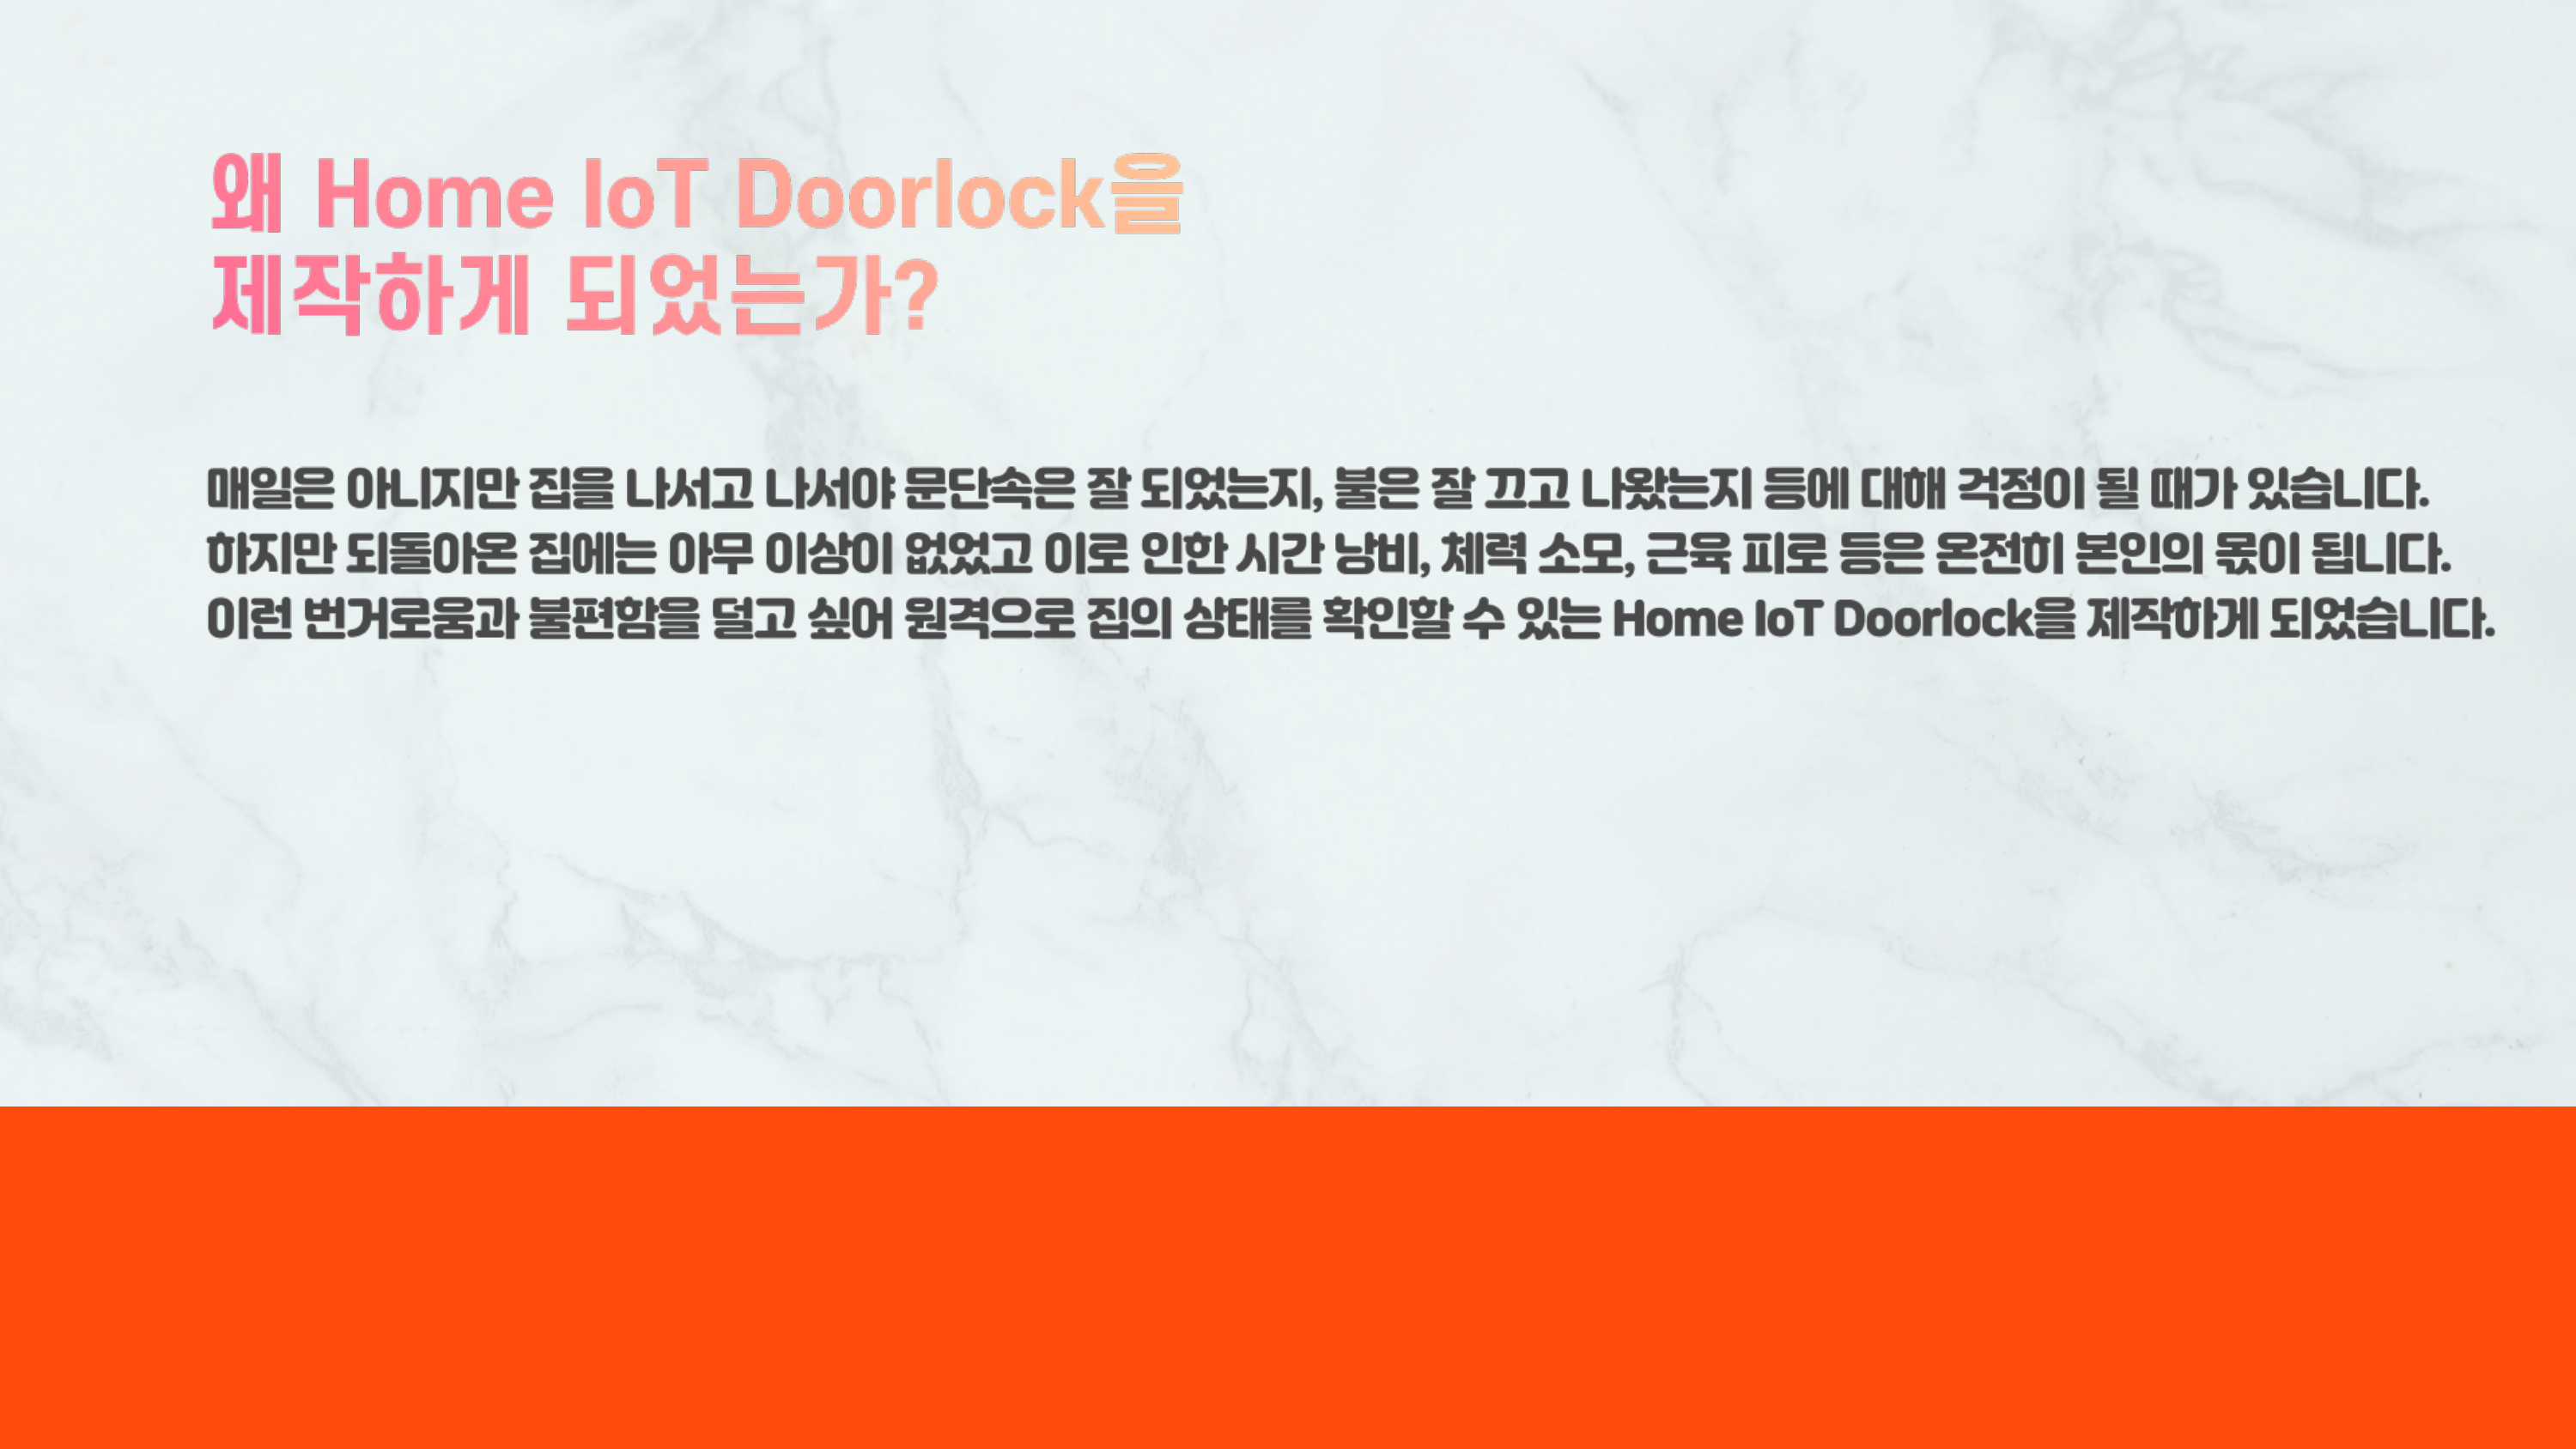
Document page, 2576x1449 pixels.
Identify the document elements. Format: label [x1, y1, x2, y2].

picture [193, 118, 1236, 384]
picture [199, 451, 2517, 780]
text_box [0, 1106, 2576, 1449]
text_box [0, 0, 2576, 1106]
